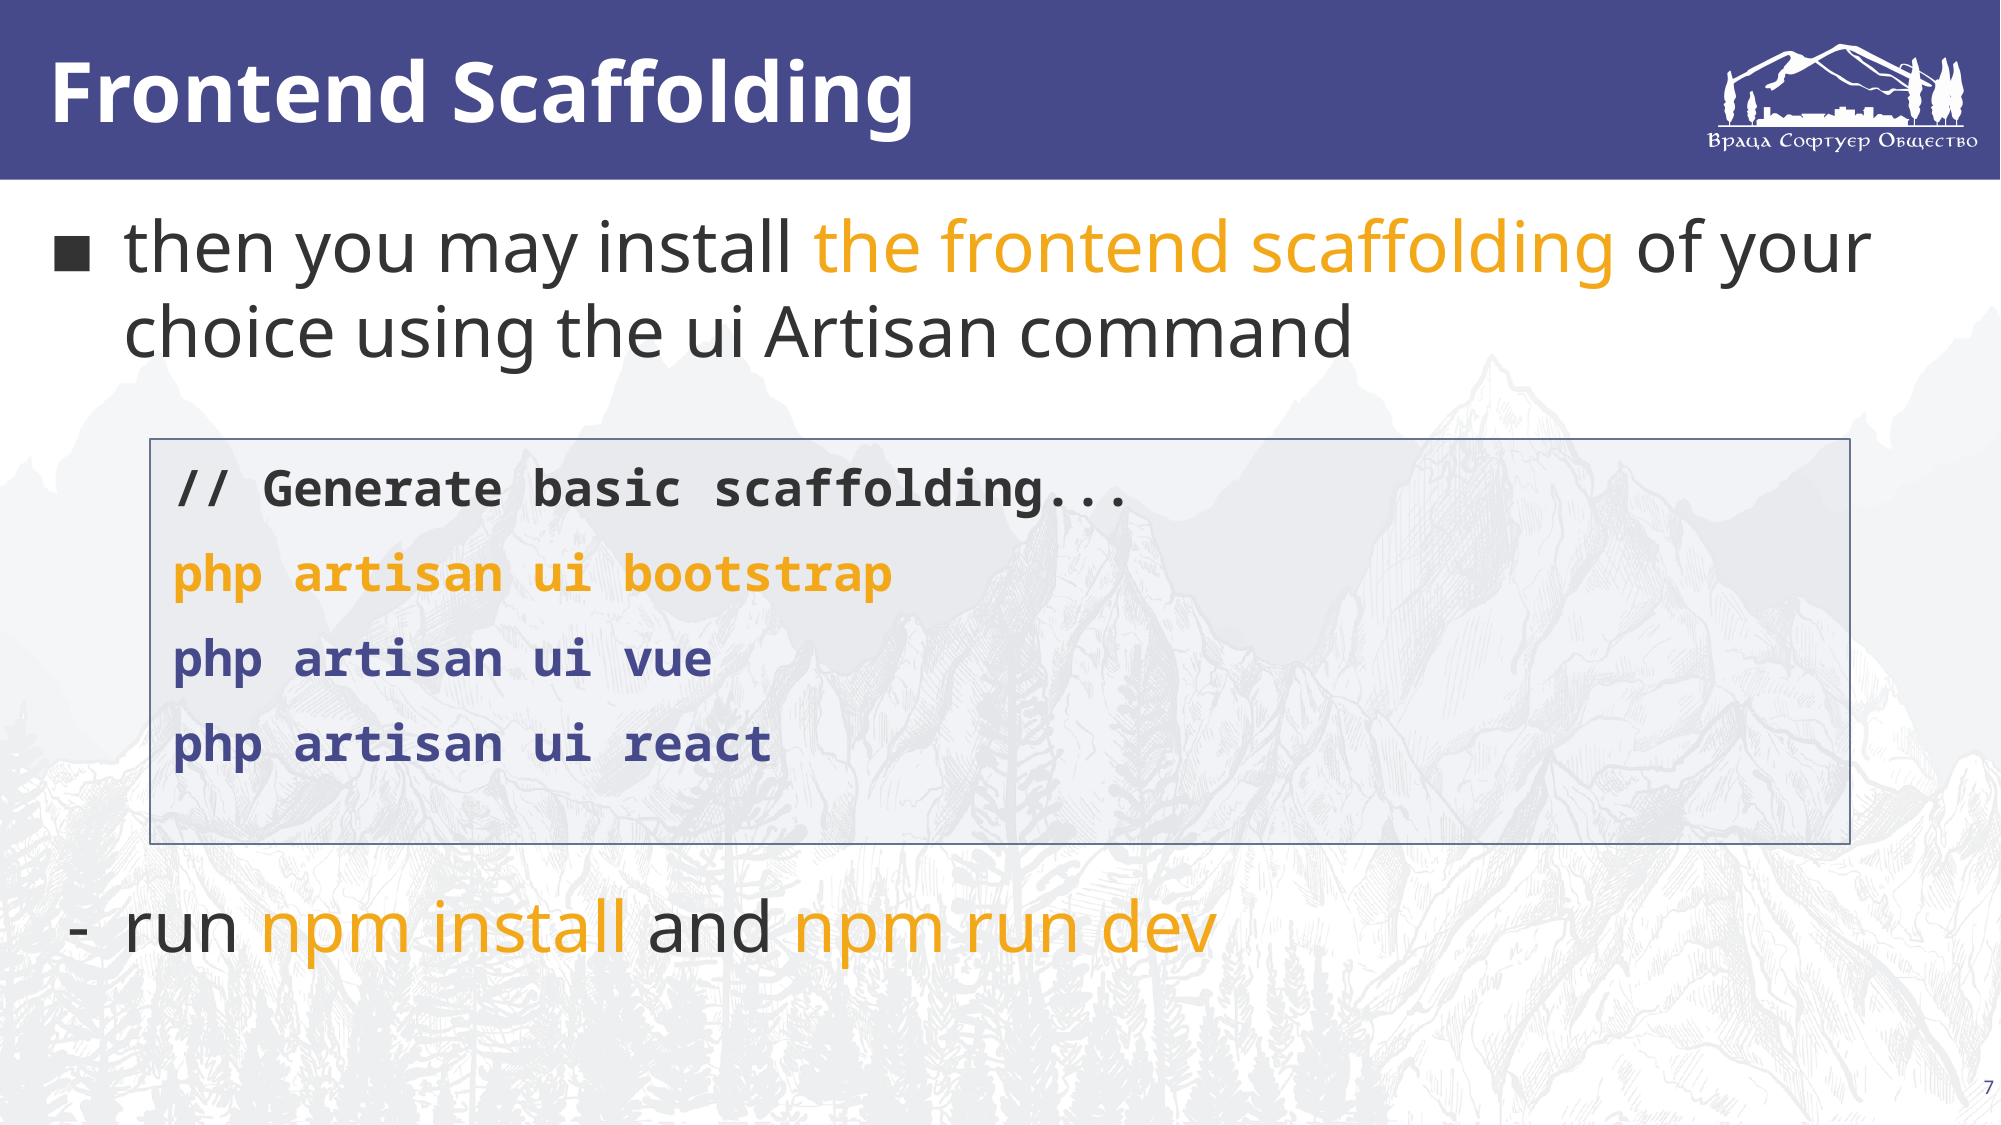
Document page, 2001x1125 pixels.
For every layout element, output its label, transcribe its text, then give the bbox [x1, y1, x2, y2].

title Frontend Scaffolding [31, 16, 1591, 162]
slide_number 7 [1929, 1070, 2000, 1103]
picture [1703, 19, 1981, 165]
list then you may install the frontend scaffolding of your choice using the ui Artisan command run npm install and npm run dev [31, 196, 1970, 1050]
text_box // Generate basic scaffolding... php artisan ui bootstrap php artisan ui vue php artisan ui react [150, 439, 1850, 844]
